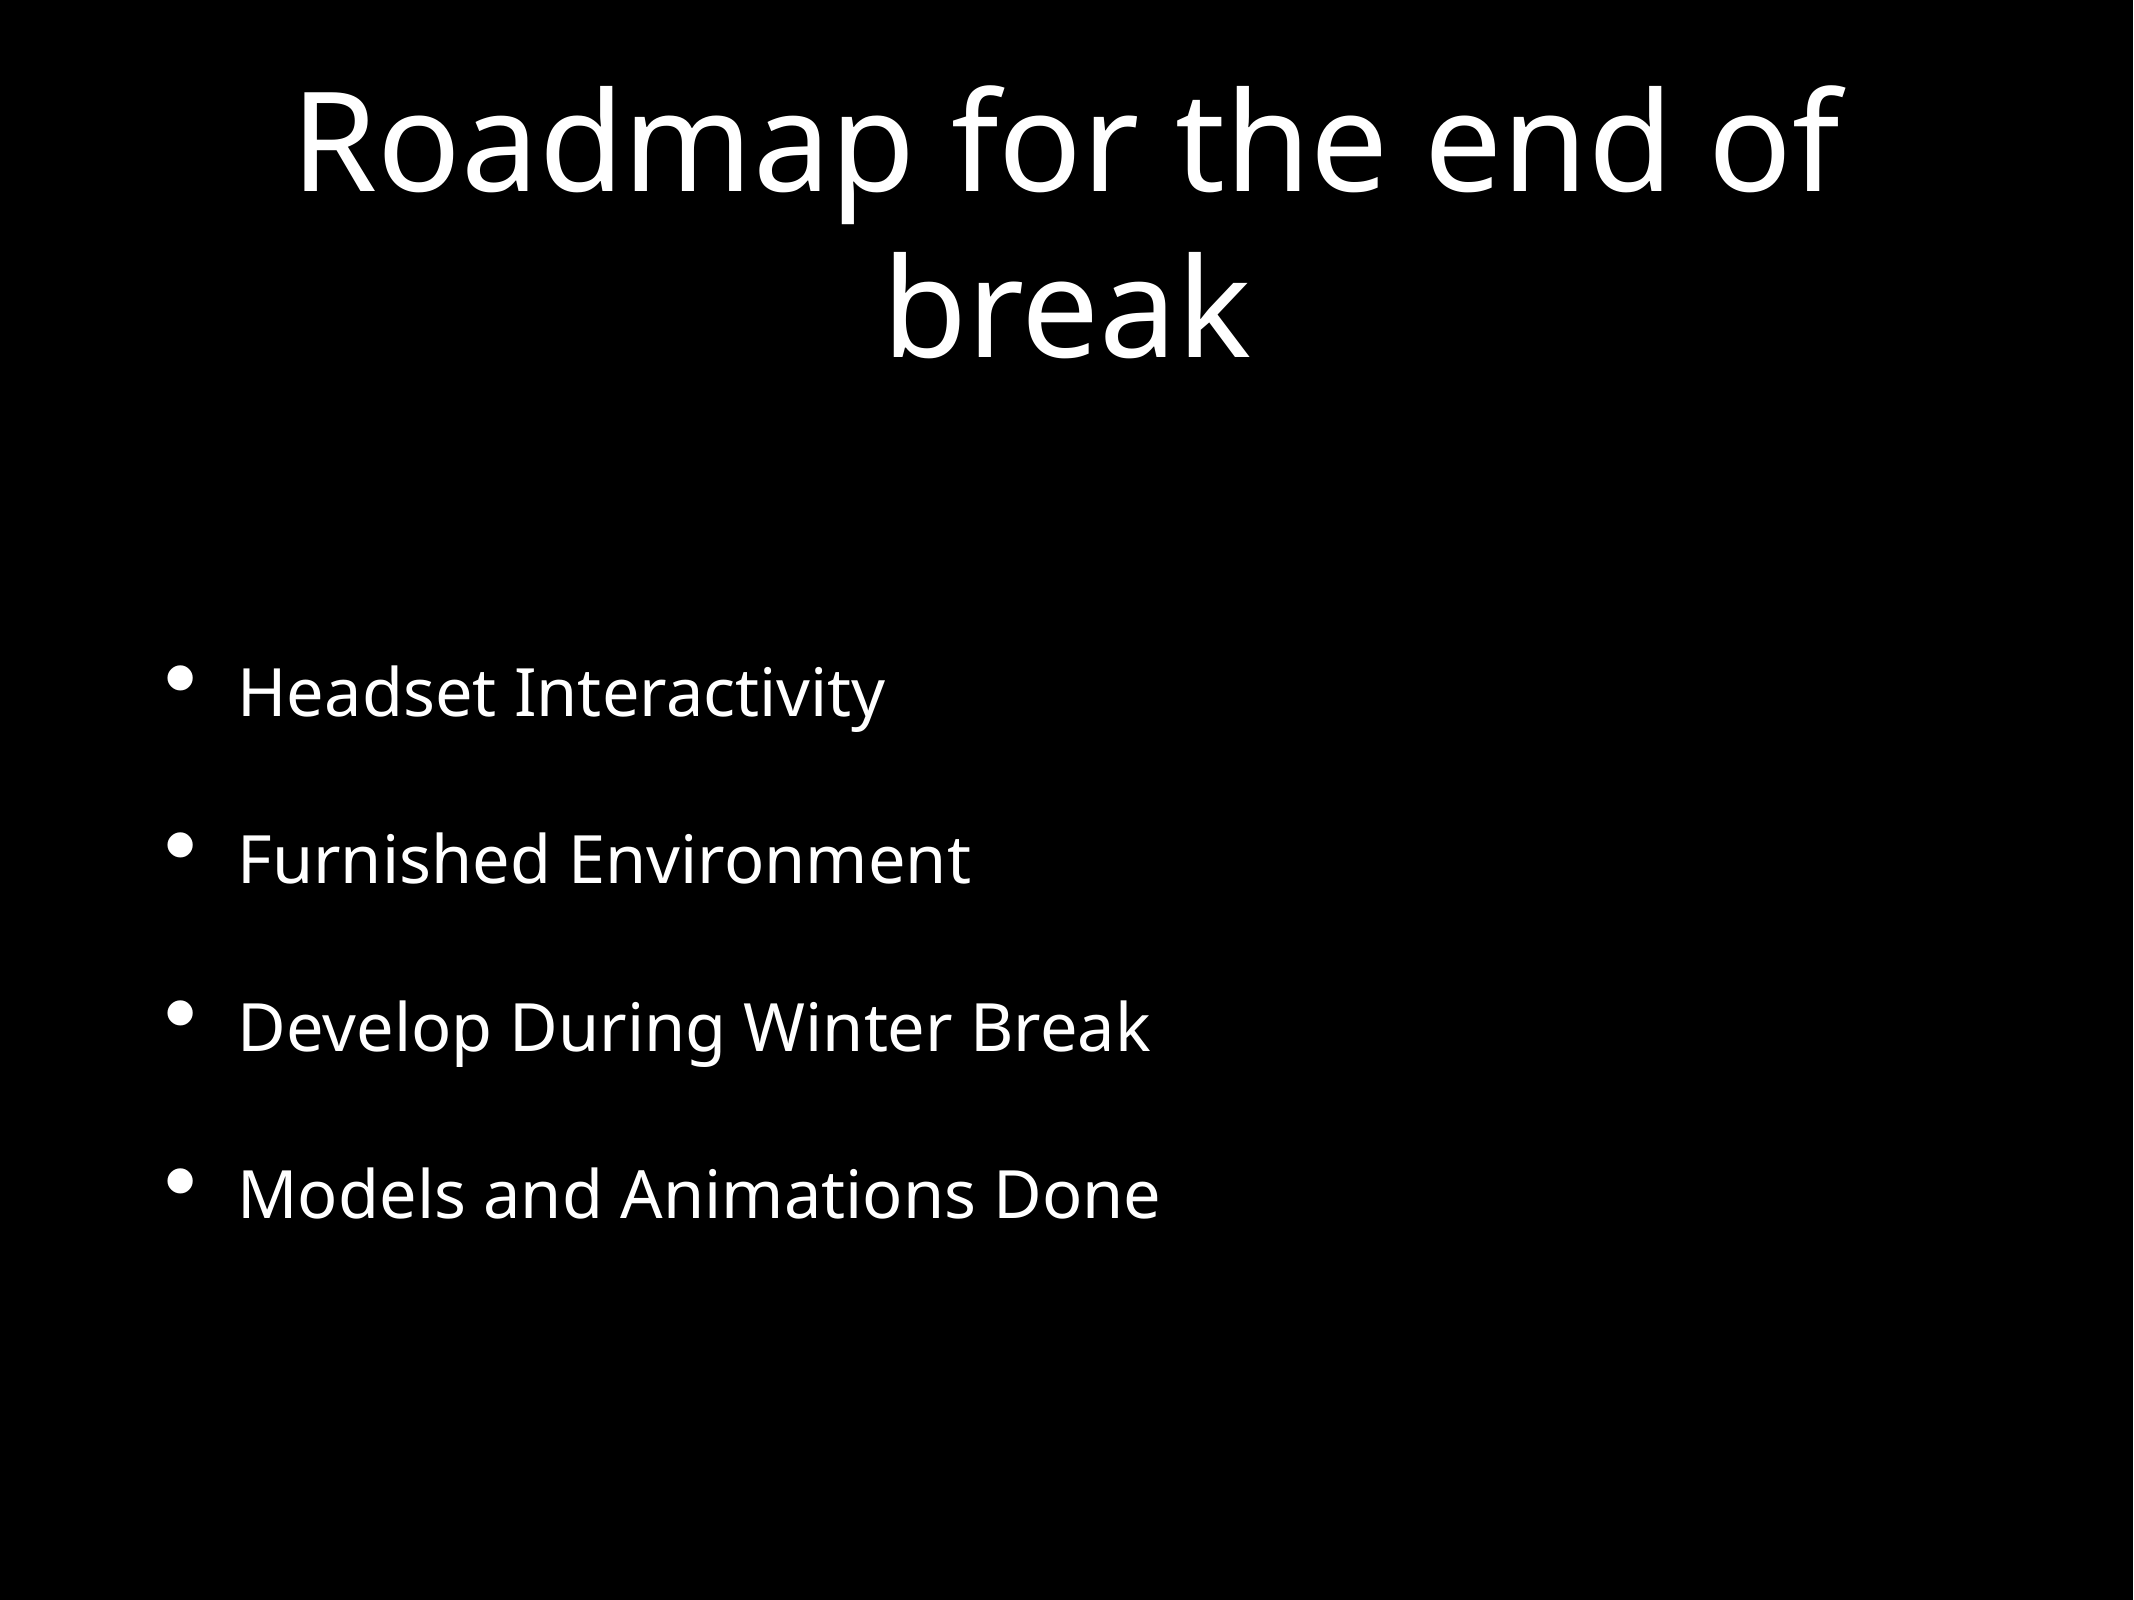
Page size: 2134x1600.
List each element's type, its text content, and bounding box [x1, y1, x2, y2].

list Headset Interactivity Furnished Environment Develop During Winter Break Models and Animations Done [155, 424, 1978, 1457]
title Roadmap for the end of break [155, 41, 1978, 397]
